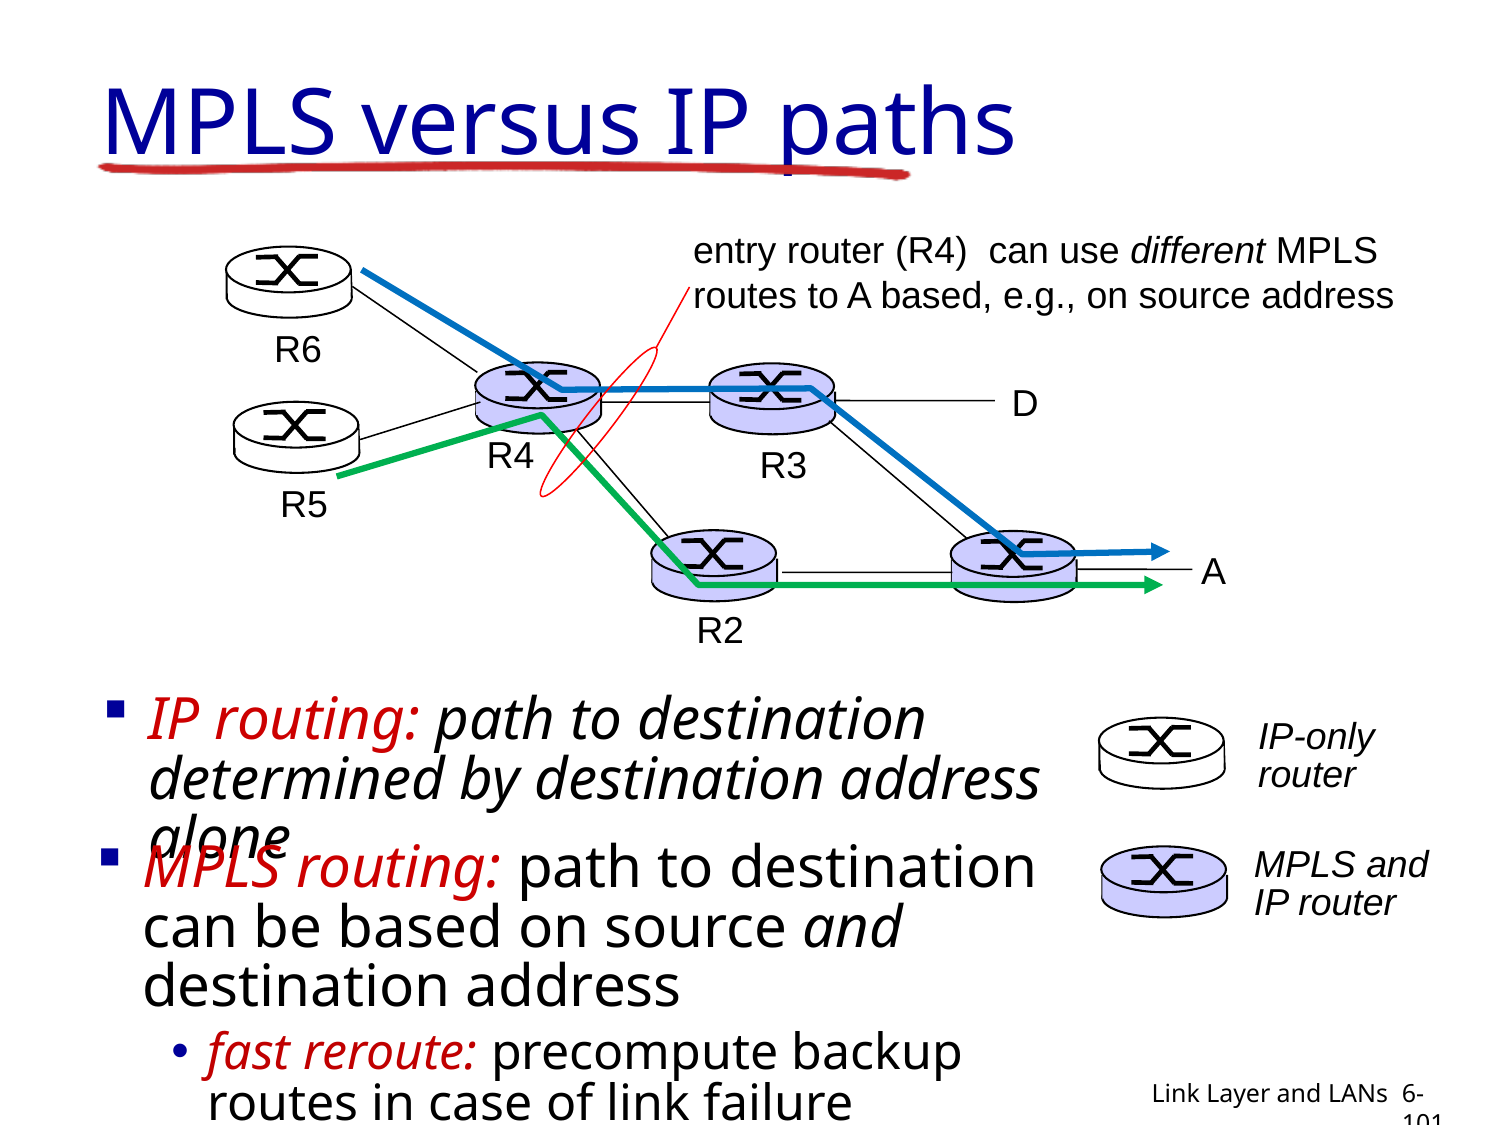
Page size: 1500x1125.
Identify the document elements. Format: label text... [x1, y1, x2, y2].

text_box [540, 439, 603, 497]
text_box D [996, 372, 1054, 432]
text_box [839, 411, 1171, 558]
text_box A [1186, 539, 1241, 599]
footer Link Layer and LANs [1045, 1069, 1404, 1110]
slide_number 6-101 [1387, 1069, 1478, 1115]
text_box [950, 530, 1077, 603]
text_box [1081, 574, 1164, 592]
text_box [781, 534, 945, 585]
text_box [605, 348, 657, 436]
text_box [474, 362, 602, 434]
text_box IP-only router [1243, 712, 1390, 803]
text_box R3 [744, 443, 823, 494]
text_box entry router (R4) can use different MPLS routes to A based, e.g., on source address [678, 218, 1458, 324]
text_box [359, 436, 730, 531]
text_box MPLS routing: path to destination can be based on source and destination address fast reroute: precompute backup routes in case of link failure [81, 833, 1130, 1086]
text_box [709, 362, 836, 435]
picture [94, 157, 920, 187]
text_box [639, 370, 703, 390]
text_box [650, 529, 778, 602]
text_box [233, 401, 360, 474]
text_box IP routing: path to destination determined by destination address alone [87, 684, 1104, 833]
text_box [1100, 846, 1228, 918]
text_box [225, 246, 352, 318]
text_box R6 [259, 327, 337, 377]
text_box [655, 286, 690, 348]
title MPLS versus IP paths [85, 24, 1361, 212]
text_box R5 [265, 481, 343, 533]
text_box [1098, 717, 1225, 789]
text_box R2 [681, 610, 760, 659]
text_box MPLS and IP router [1239, 840, 1455, 930]
text_box [361, 269, 631, 390]
